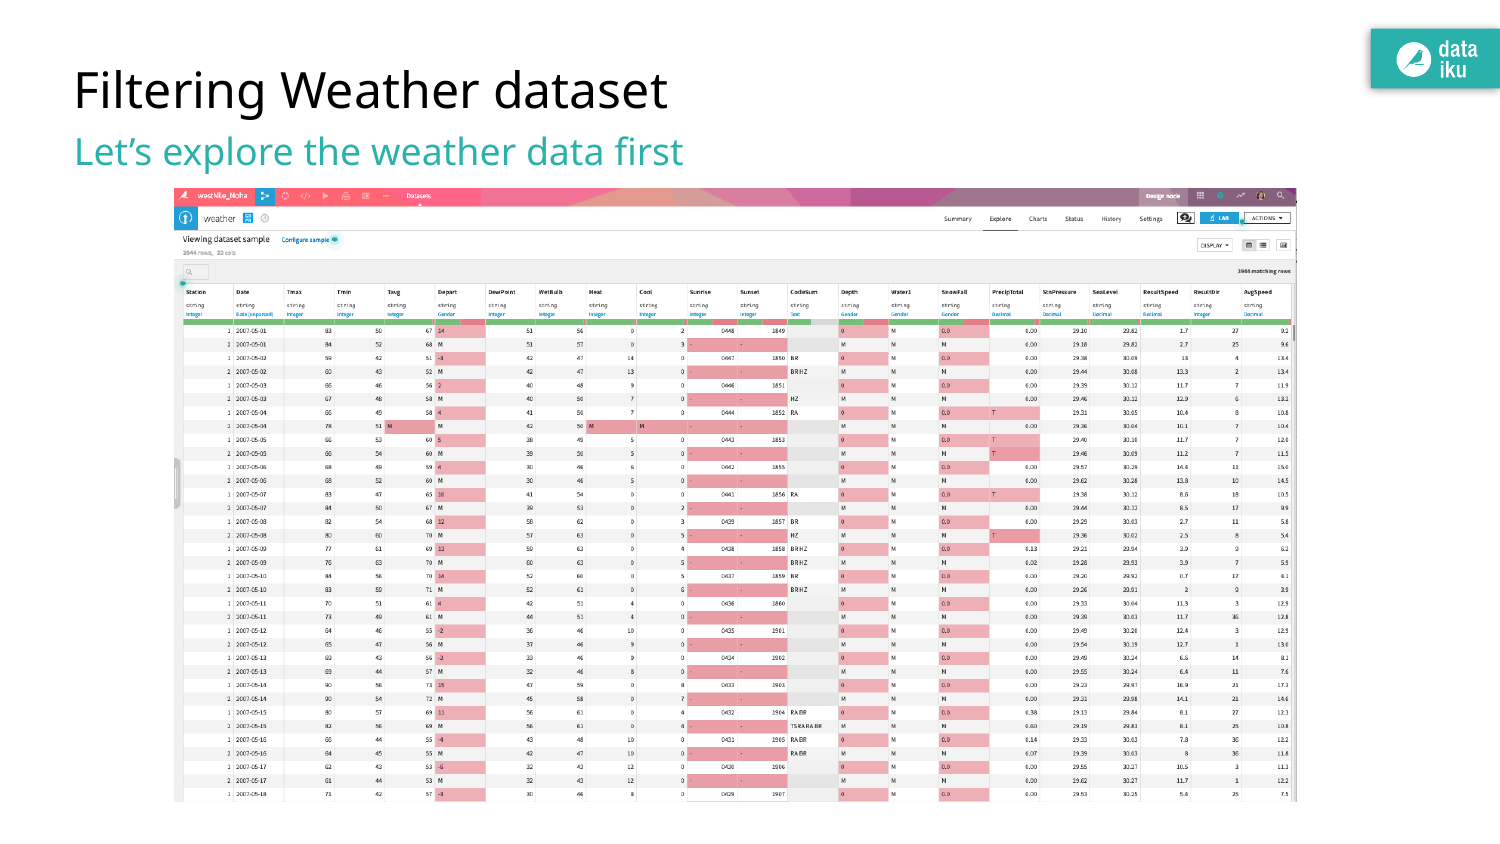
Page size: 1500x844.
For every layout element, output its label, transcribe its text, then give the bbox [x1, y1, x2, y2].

picture [173, 188, 1297, 802]
title Let’s explore the weather data first [59, 112, 1441, 189]
title Filtering Weather dataset [59, 59, 1441, 112]
